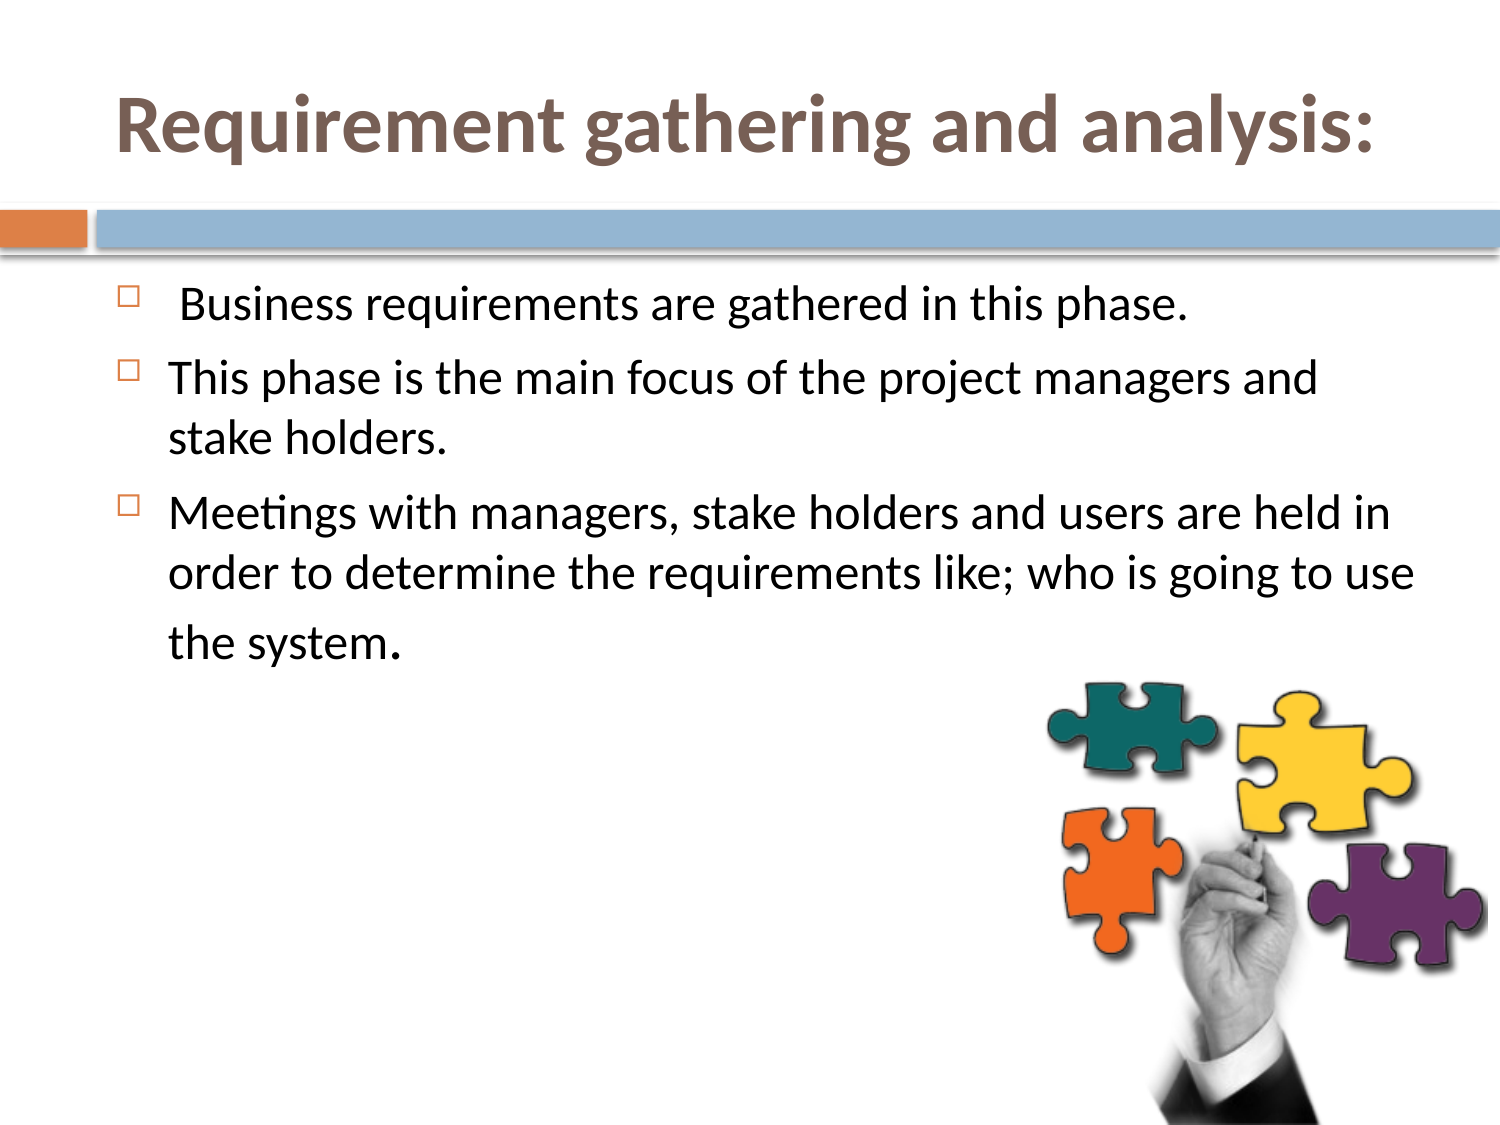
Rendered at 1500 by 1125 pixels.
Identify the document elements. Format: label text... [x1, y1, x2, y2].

title Requirement gathering and analysis: [100, 37, 1439, 201]
picture [1018, 655, 1488, 1125]
list Business requirements are gathered in this phase. This phase is the main focus of the project managers and stake holders. Meetings with managers, stake holders and users are held in order to determine the requirements like; who is going to use the system. [100, 262, 1439, 1001]
